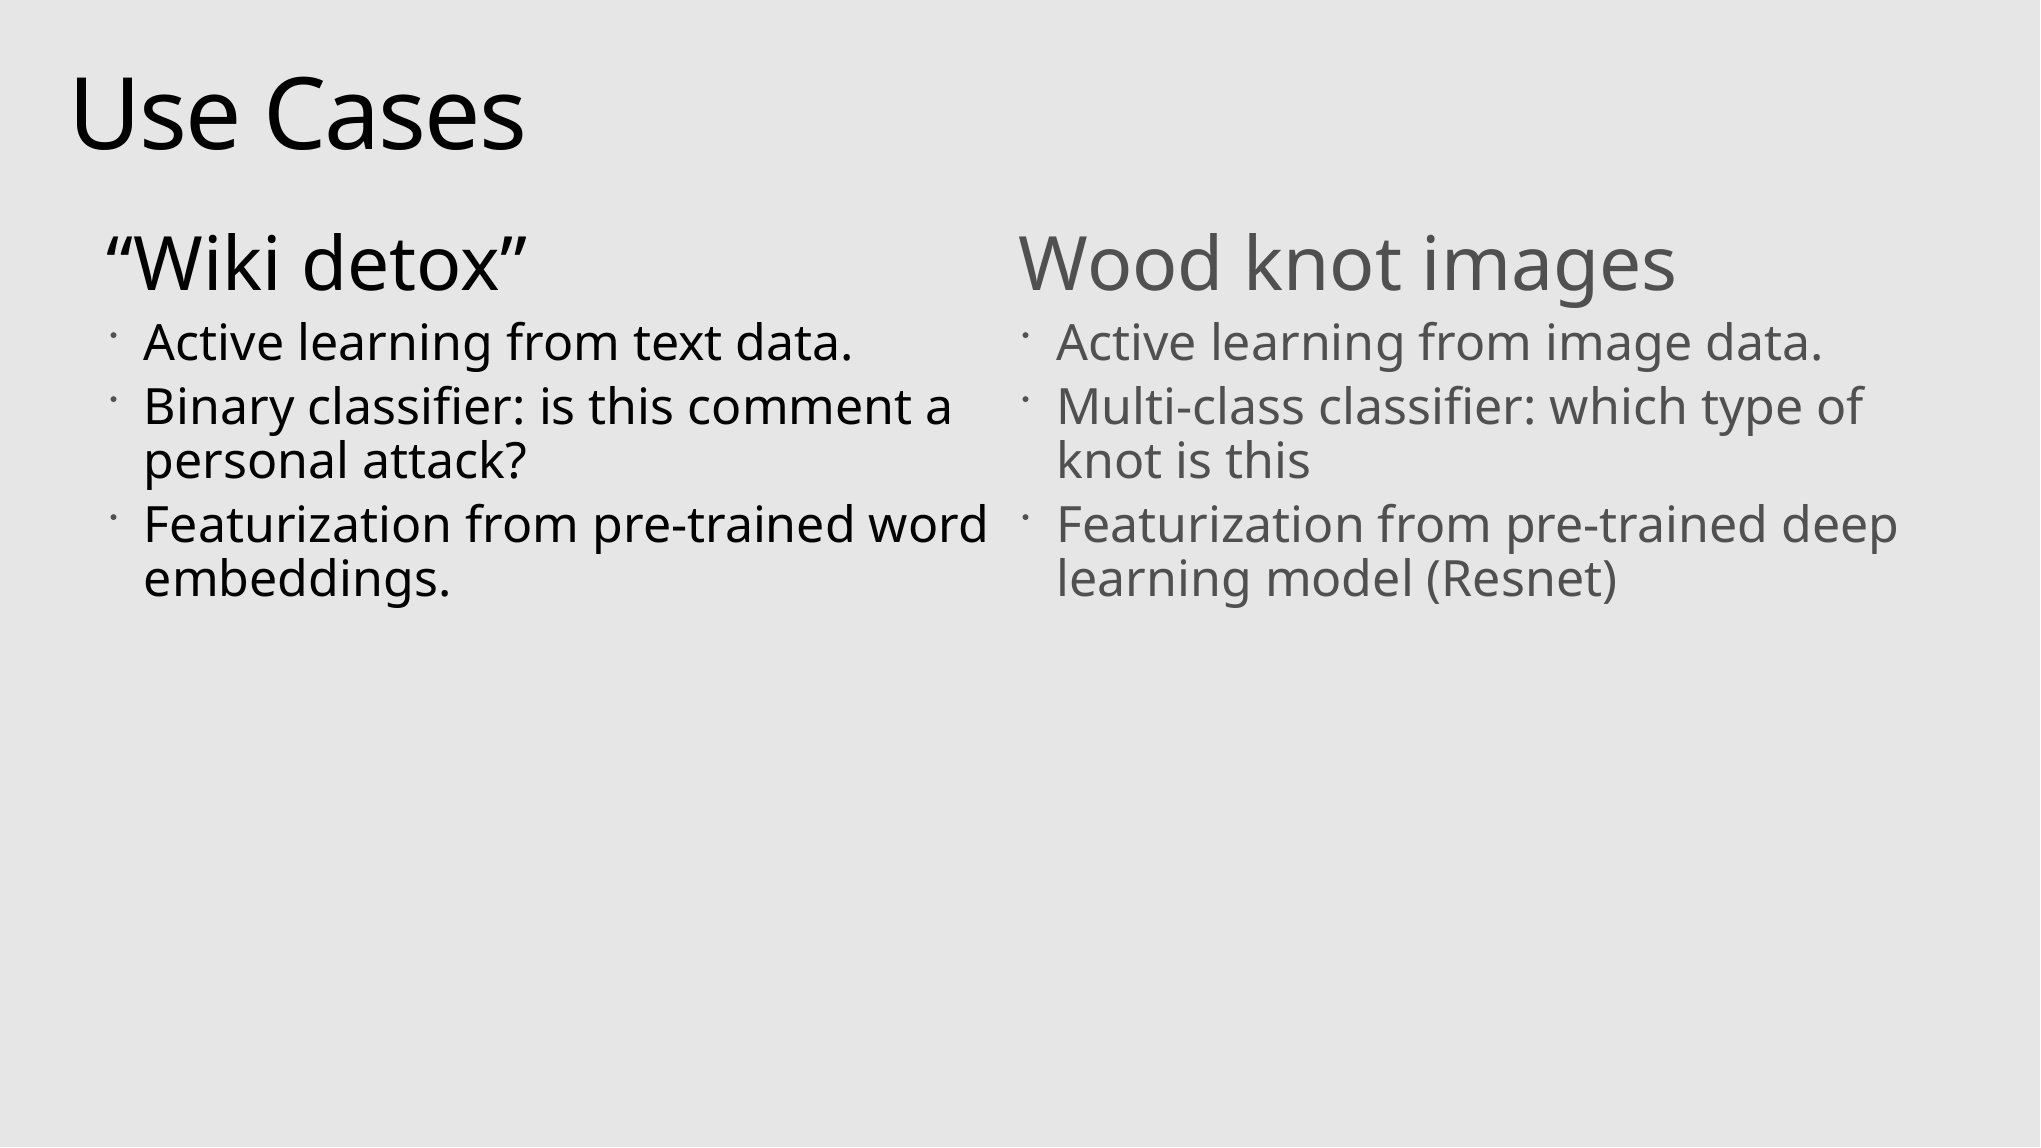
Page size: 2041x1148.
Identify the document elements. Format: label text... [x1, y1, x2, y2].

list “Wiki detox” Active learning from text data. Binary classifier: is this comment a personal attack? Featurization from pre-trained word embeddings. [82, 211, 1021, 633]
title Use Cases [45, 48, 1996, 199]
text_box Wood knot images Active learning from image data. Multi-class classifier: which type of knot is this Featurization from pre-trained deep learning model (Resnet) [995, 211, 1933, 622]
